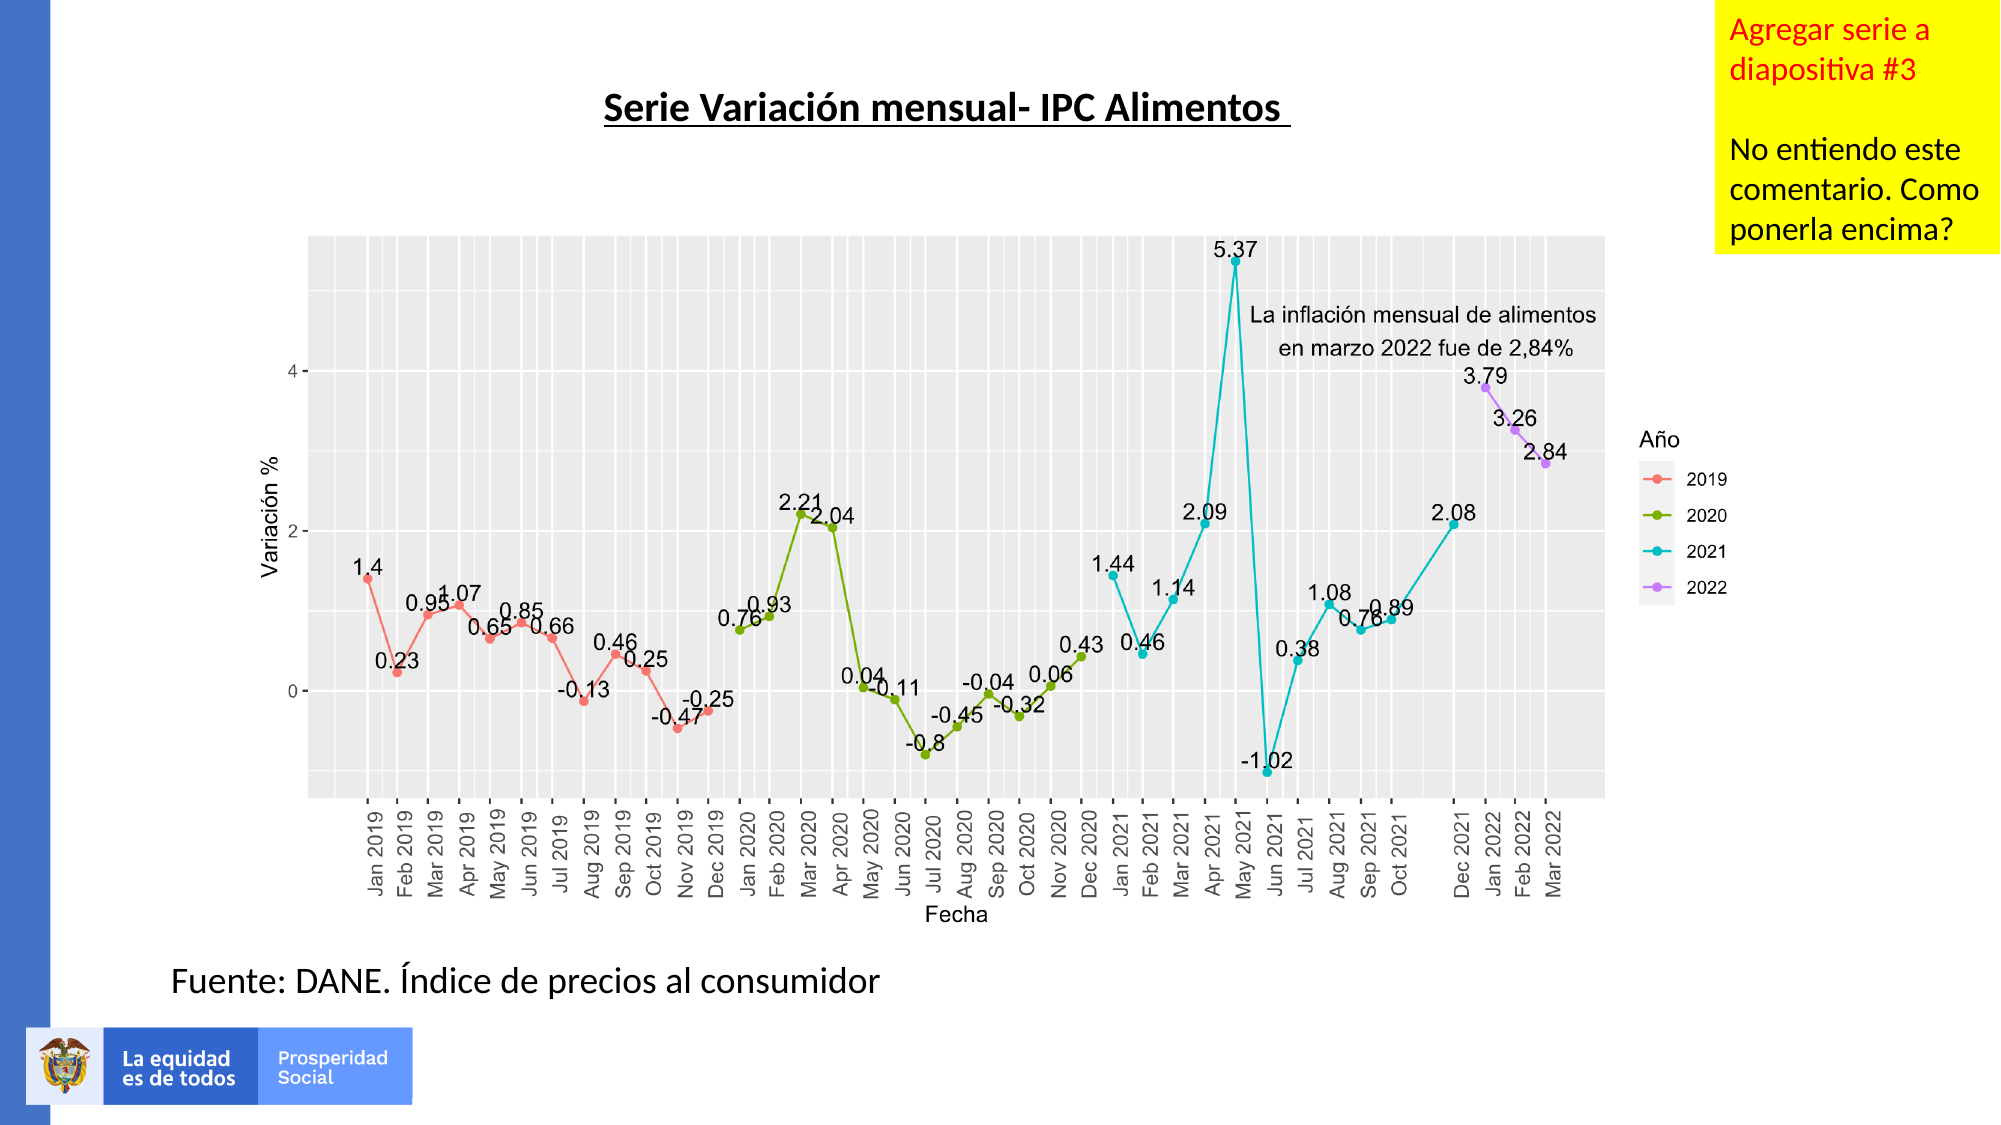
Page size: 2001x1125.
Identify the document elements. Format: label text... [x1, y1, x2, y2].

text_box Agregar serie a diapositiva #3 No entiendo este comentario. Como ponerla encima? [1714, 0, 2000, 255]
picture [26, 1027, 413, 1105]
text_box Fuente: DANE. Índice de precios al consumidor [156, 948, 978, 1009]
picture [249, 187, 1750, 938]
text_box Serie Variación mensual- IPC Alimentos [588, 72, 1590, 138]
